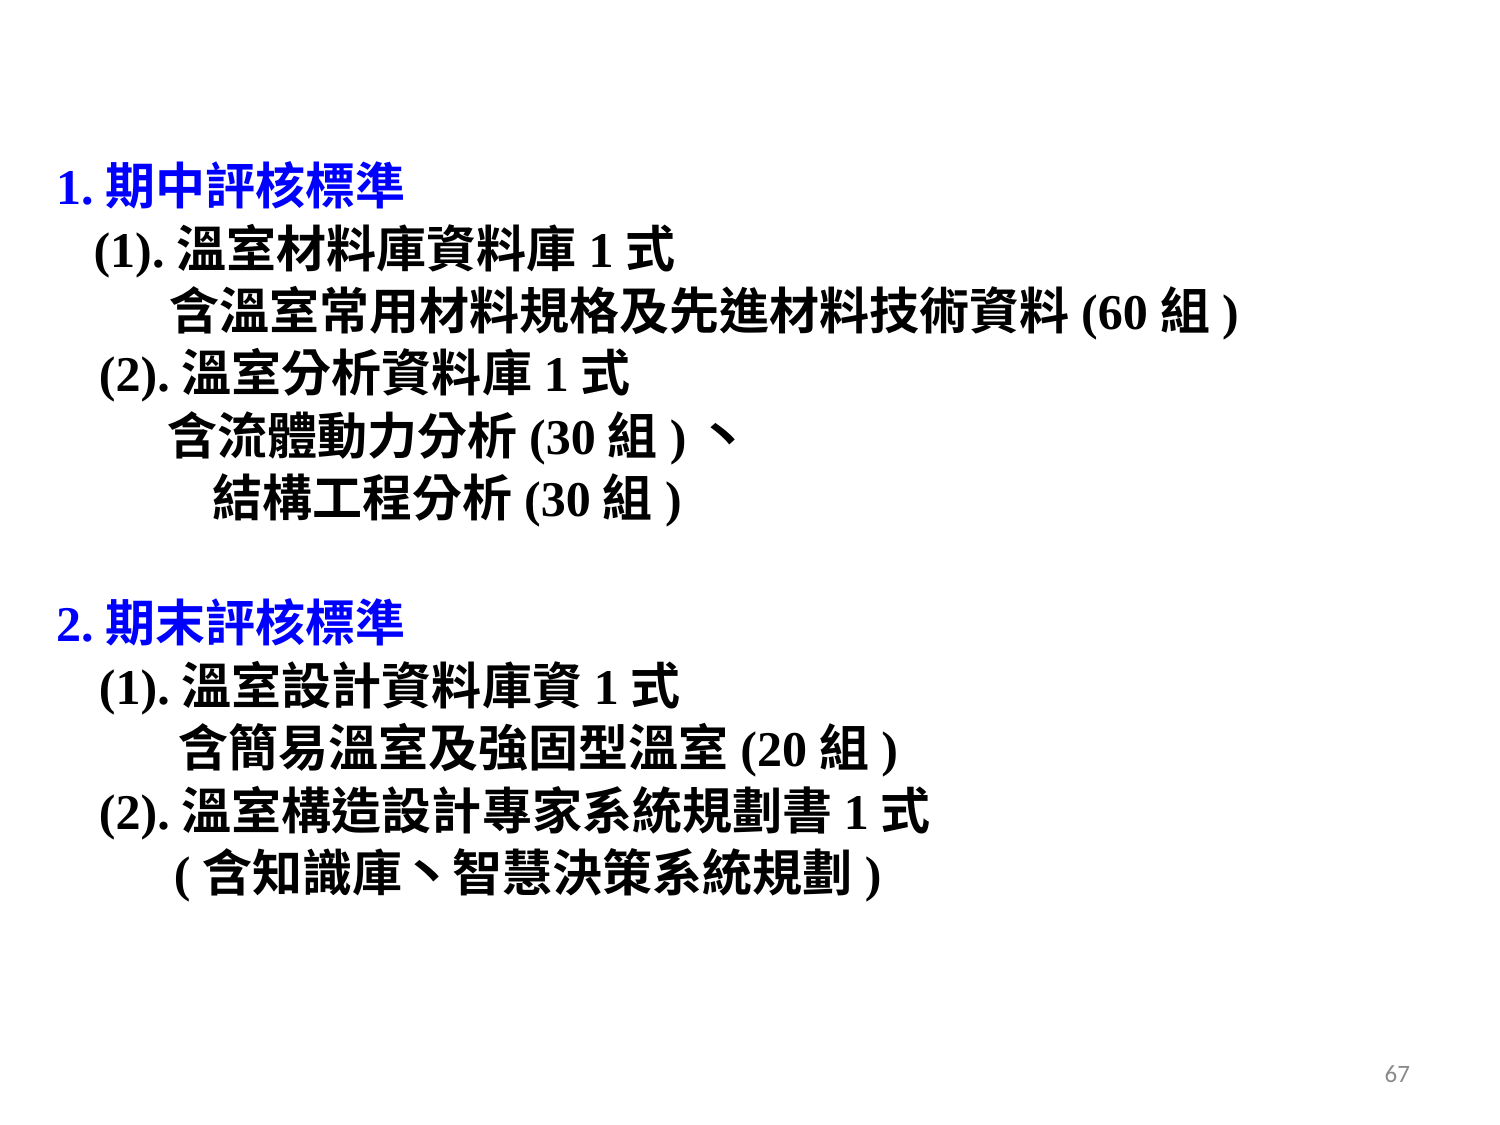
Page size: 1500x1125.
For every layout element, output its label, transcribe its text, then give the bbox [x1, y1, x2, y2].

text_box 1.期中評核標準 (1).溫室材料庫資料庫1式 含溫室常用材料規格及先進材料技術資料(60組) (2).溫室分析資料庫1式 含流體動力分析(30組)丶 結構工程分析(30組) 2.期末評核標準 (1).溫室設計資料庫資1式 含簡易溫室及強固型溫室(20組) (2).溫室構造設計專家系統規劃書1式 (含知識庫丶智慧決策系統規劃) [41, 144, 1425, 910]
slide_number 67 [1074, 1042, 1425, 1103]
